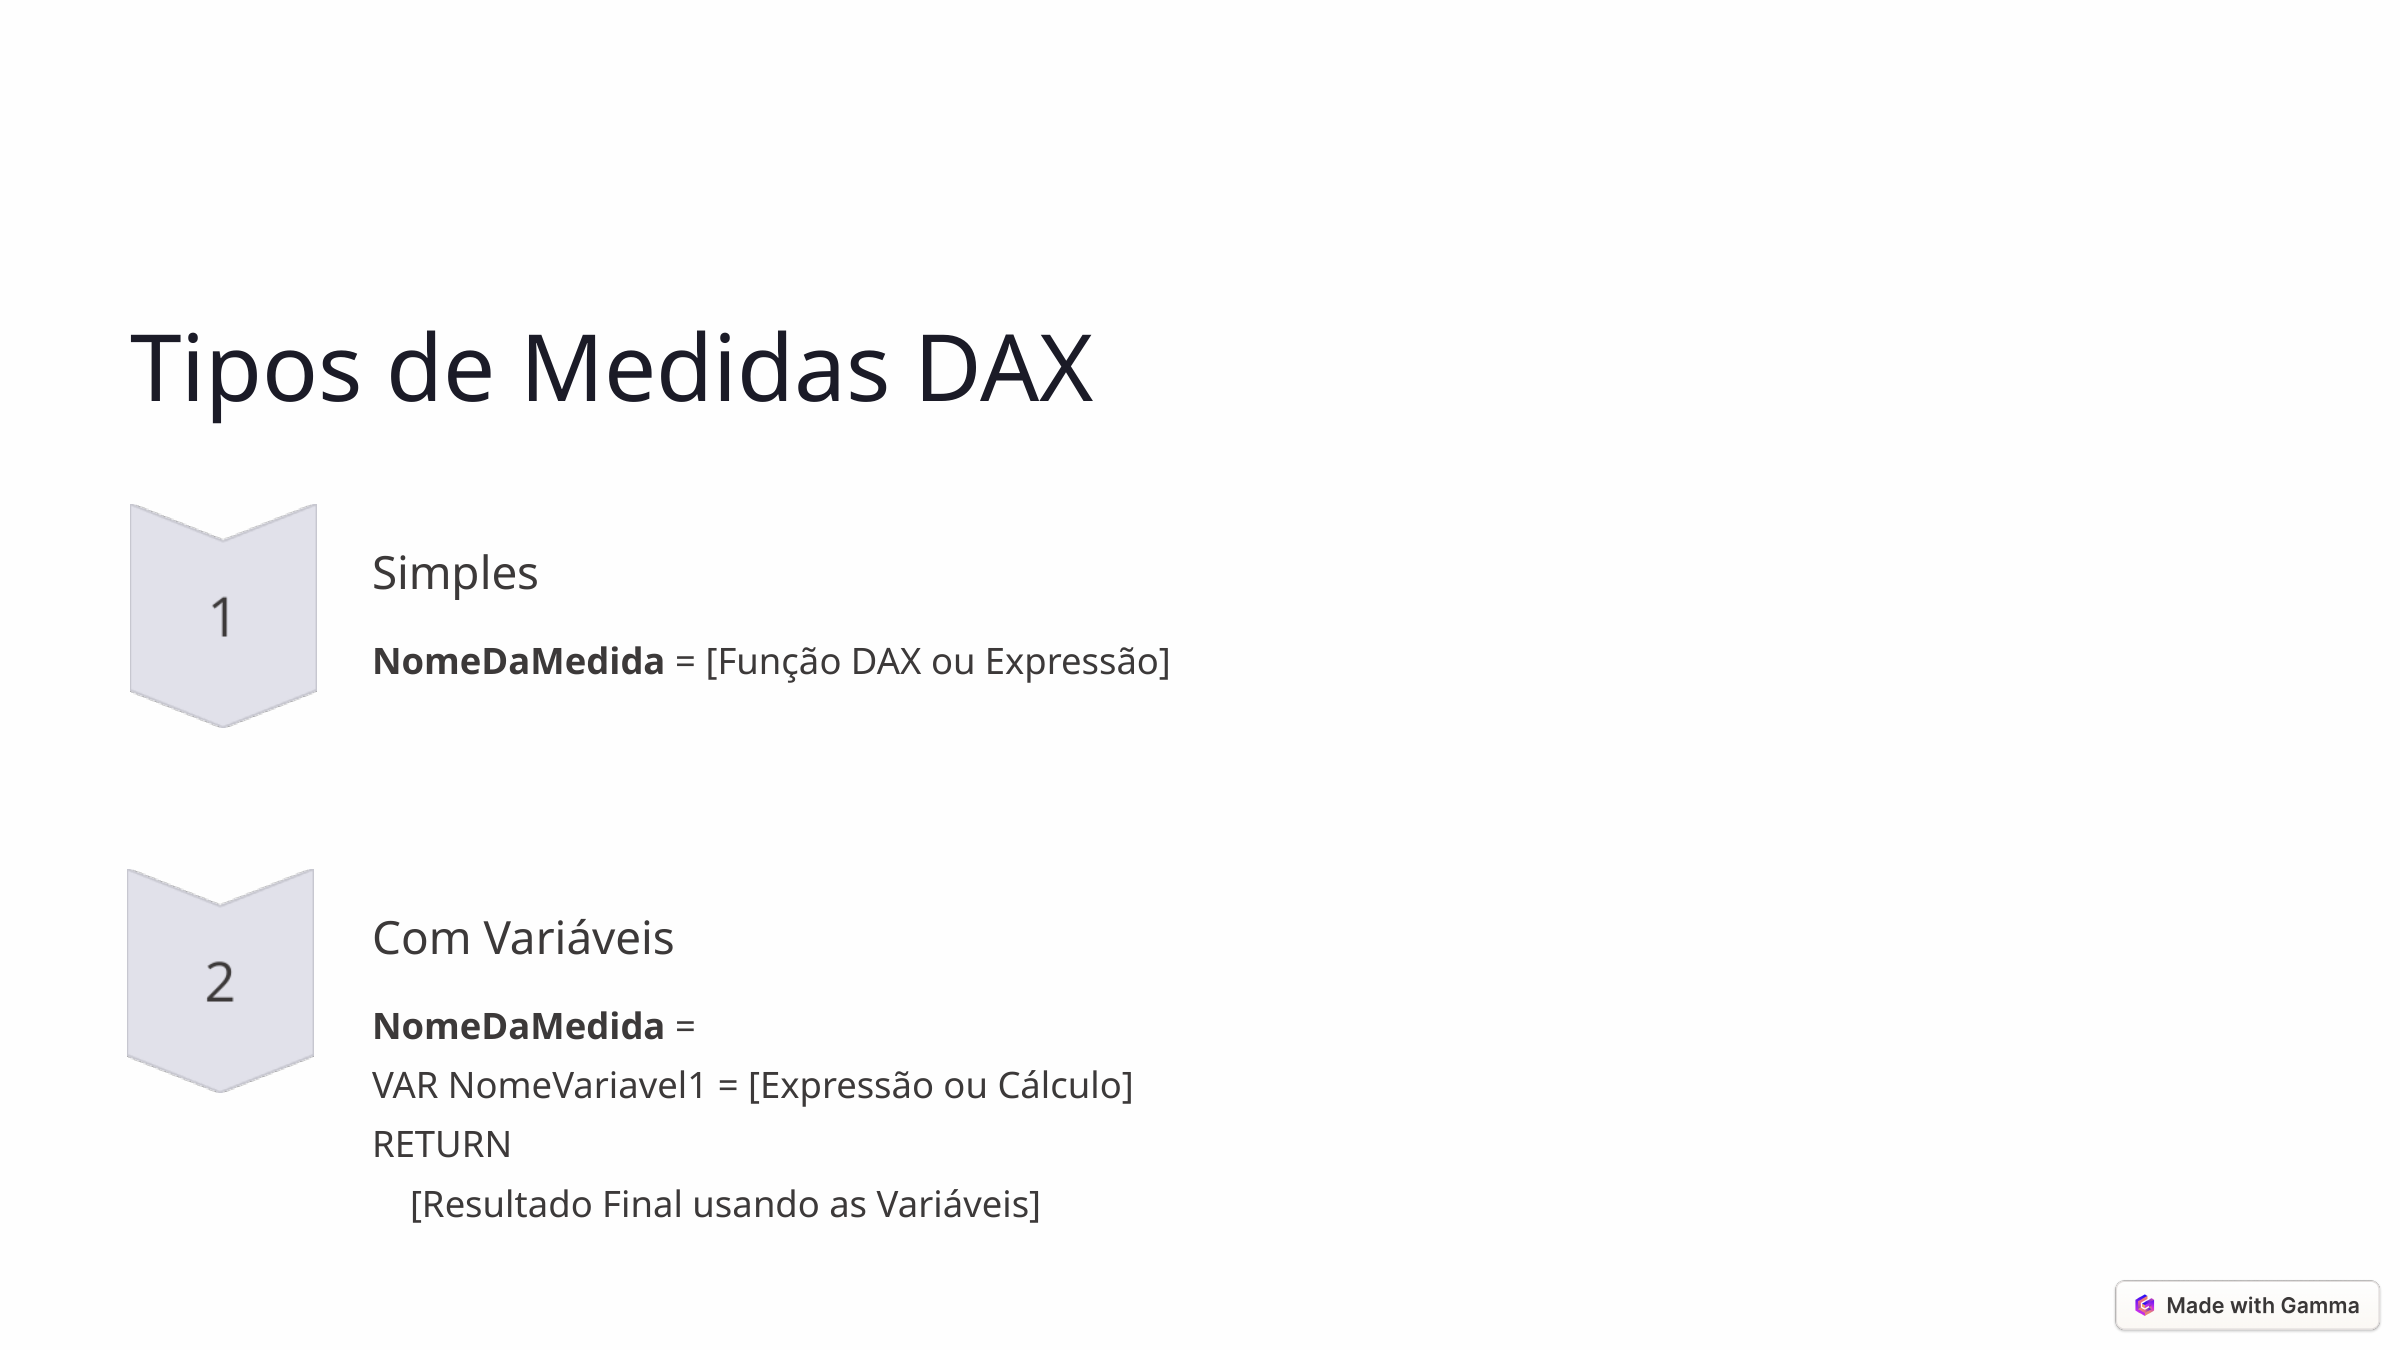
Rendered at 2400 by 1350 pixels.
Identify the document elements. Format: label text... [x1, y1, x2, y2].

text_box Simples [371, 541, 838, 600]
text_box Tipos de Medidas DAX [130, 304, 1102, 421]
picture [127, 869, 314, 1093]
text_box NomeDaMedida = [Função DAX ou Expressão] [372, 622, 2270, 682]
text_box NomeDaMedida = VAR NomeVariavel1 = [Expressão ou Cálculo] RETURN [Resultado Final usando as Variáveis] [372, 986, 2270, 1047]
picture [2106, 1271, 2389, 1339]
picture [130, 504, 317, 728]
text_box Com Variáveis [371, 906, 838, 965]
